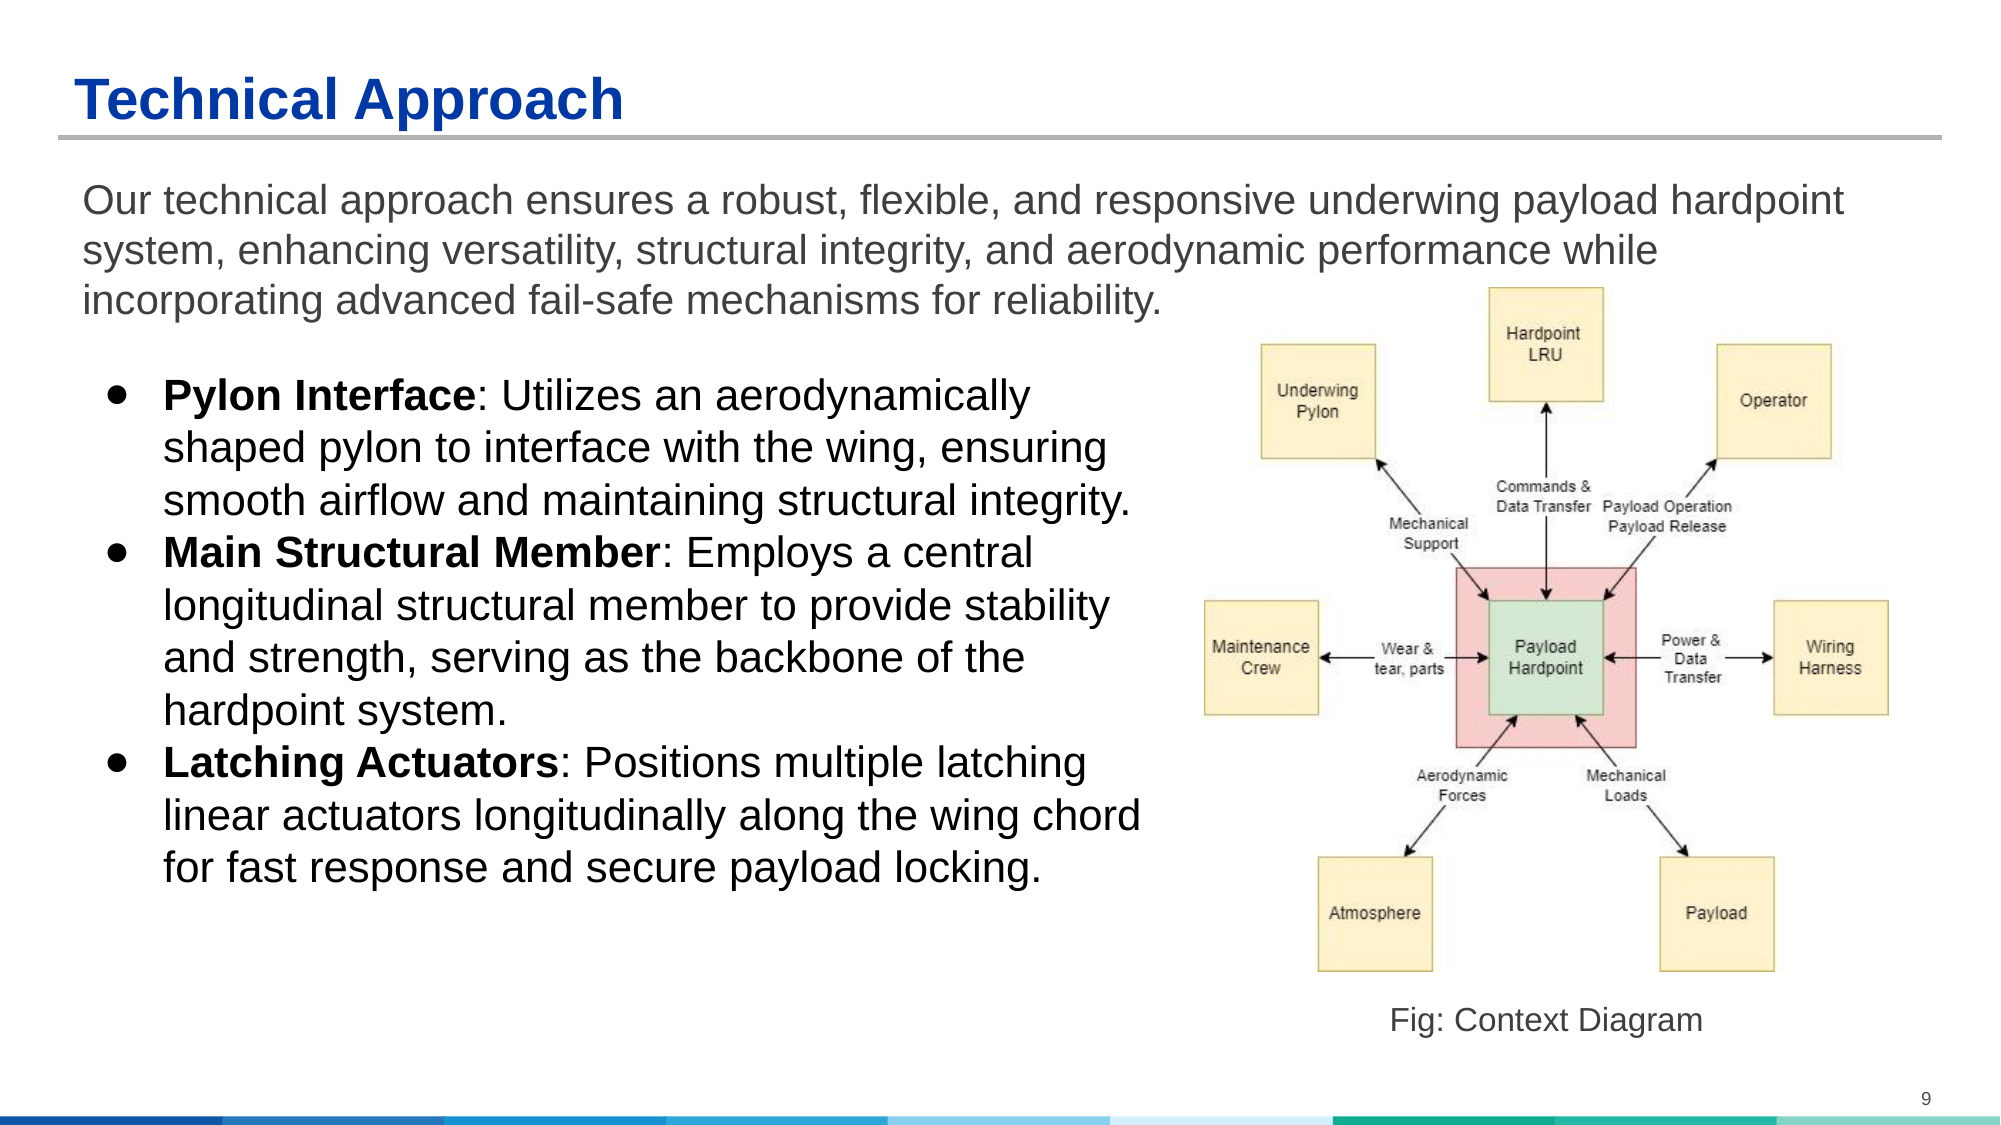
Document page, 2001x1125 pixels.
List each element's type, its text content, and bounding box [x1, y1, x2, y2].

slide_number 9 [1864, 1079, 1989, 1118]
picture [1203, 287, 1889, 973]
title Technical Approach [74, 27, 1926, 133]
text_box Fig: Context Diagram [1200, 983, 1894, 1054]
text_box Pylon Interface: Utilizes an aerodynamically shaped pylon to interface with the wing, ensuring smooth airflow and maintaining structural integrity. Main Structural Member: Employs a central longitudinal structural member to provide stability and strength, serving as the backbone of the hardpoint system. Latching Actuators: Positions multiple latching linear actuators longitudinally along the wing chord for fast response and secure payload locking. [73, 351, 1169, 1054]
text_box Our technical approach ensures a robust, flexible, and responsive underwing payload hardpoint system, enhancing versatility, structural integrity, and aerodynamic performance while incorporating advanced fail-safe mechanisms for reliability. [67, 158, 1918, 1054]
